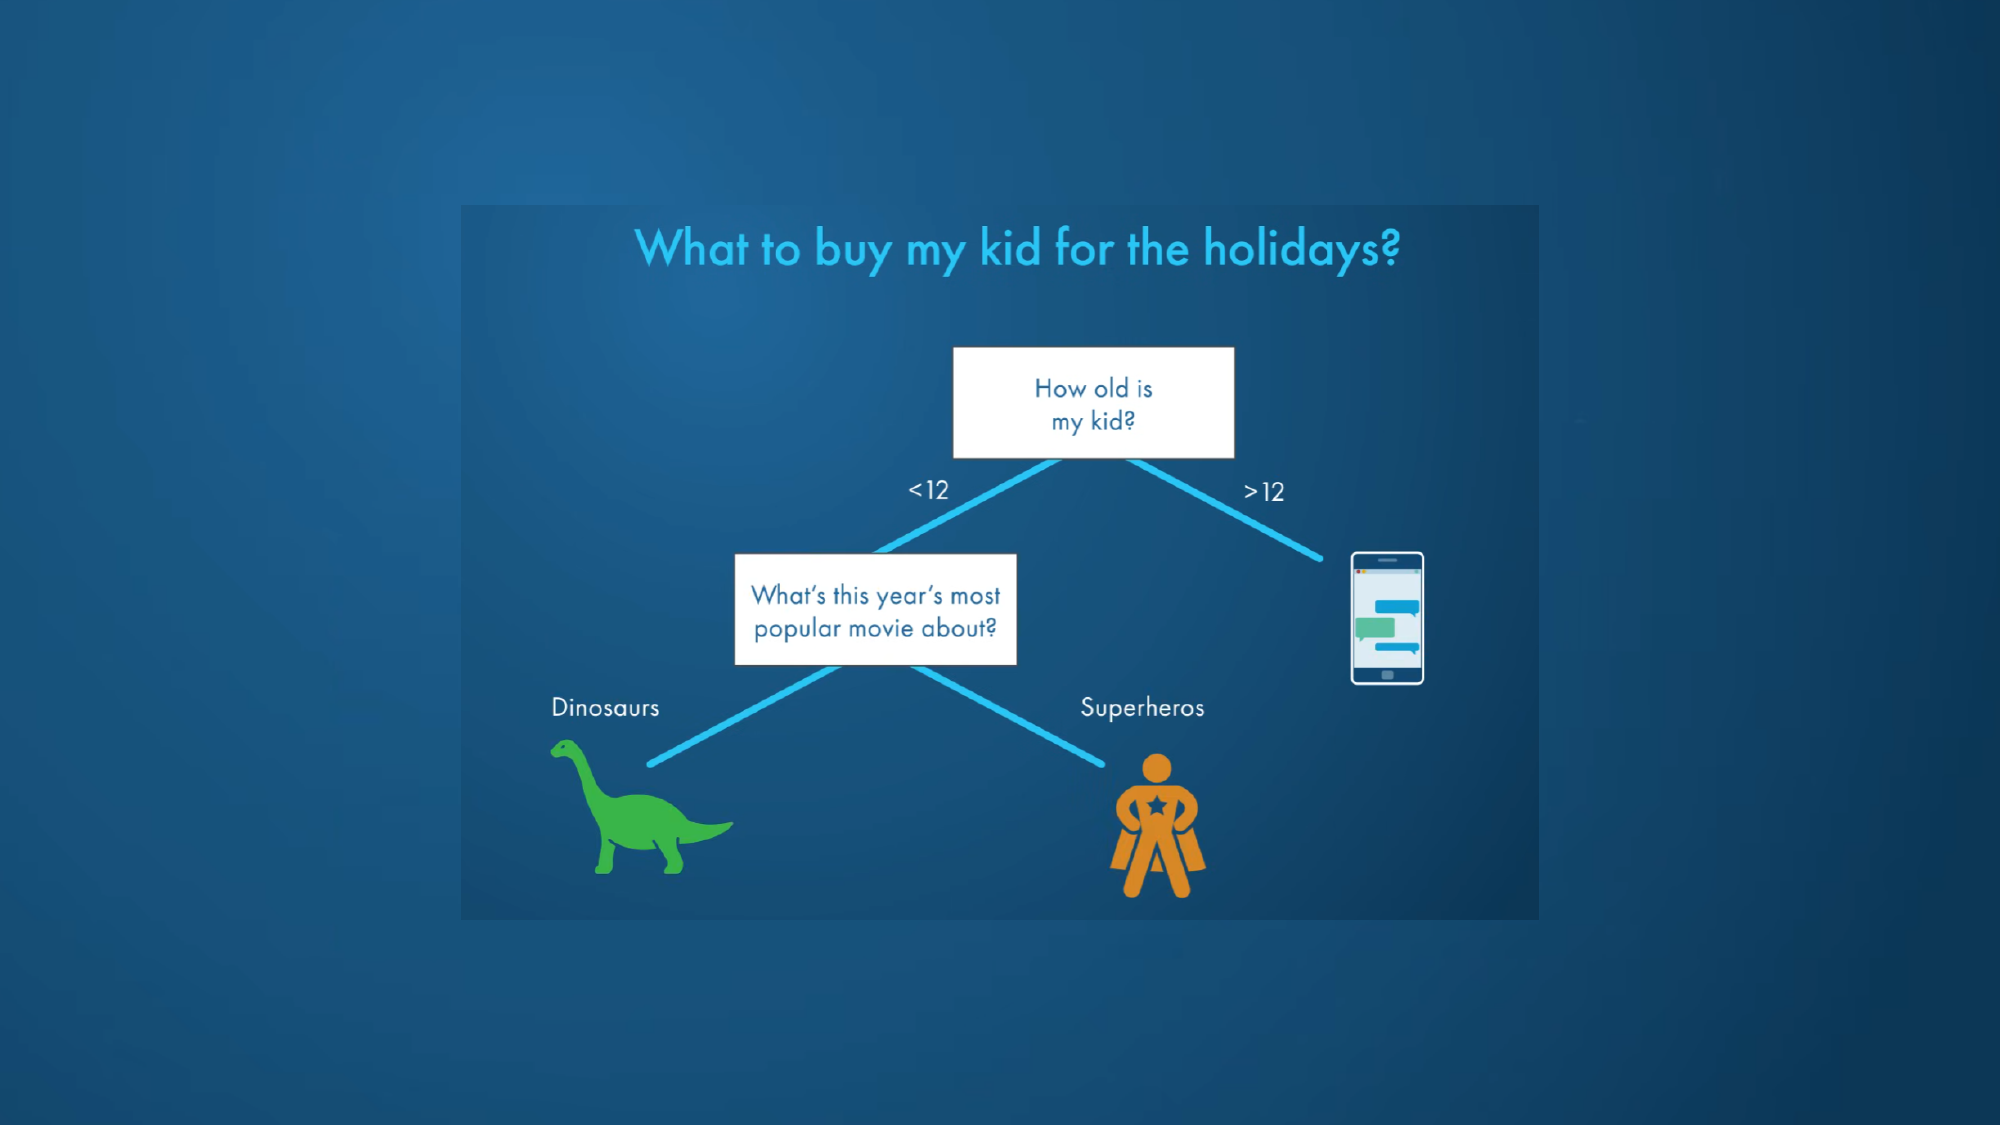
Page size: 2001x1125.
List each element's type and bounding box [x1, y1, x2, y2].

list [461, 205, 1539, 920]
picture [0, 0, 2000, 1125]
